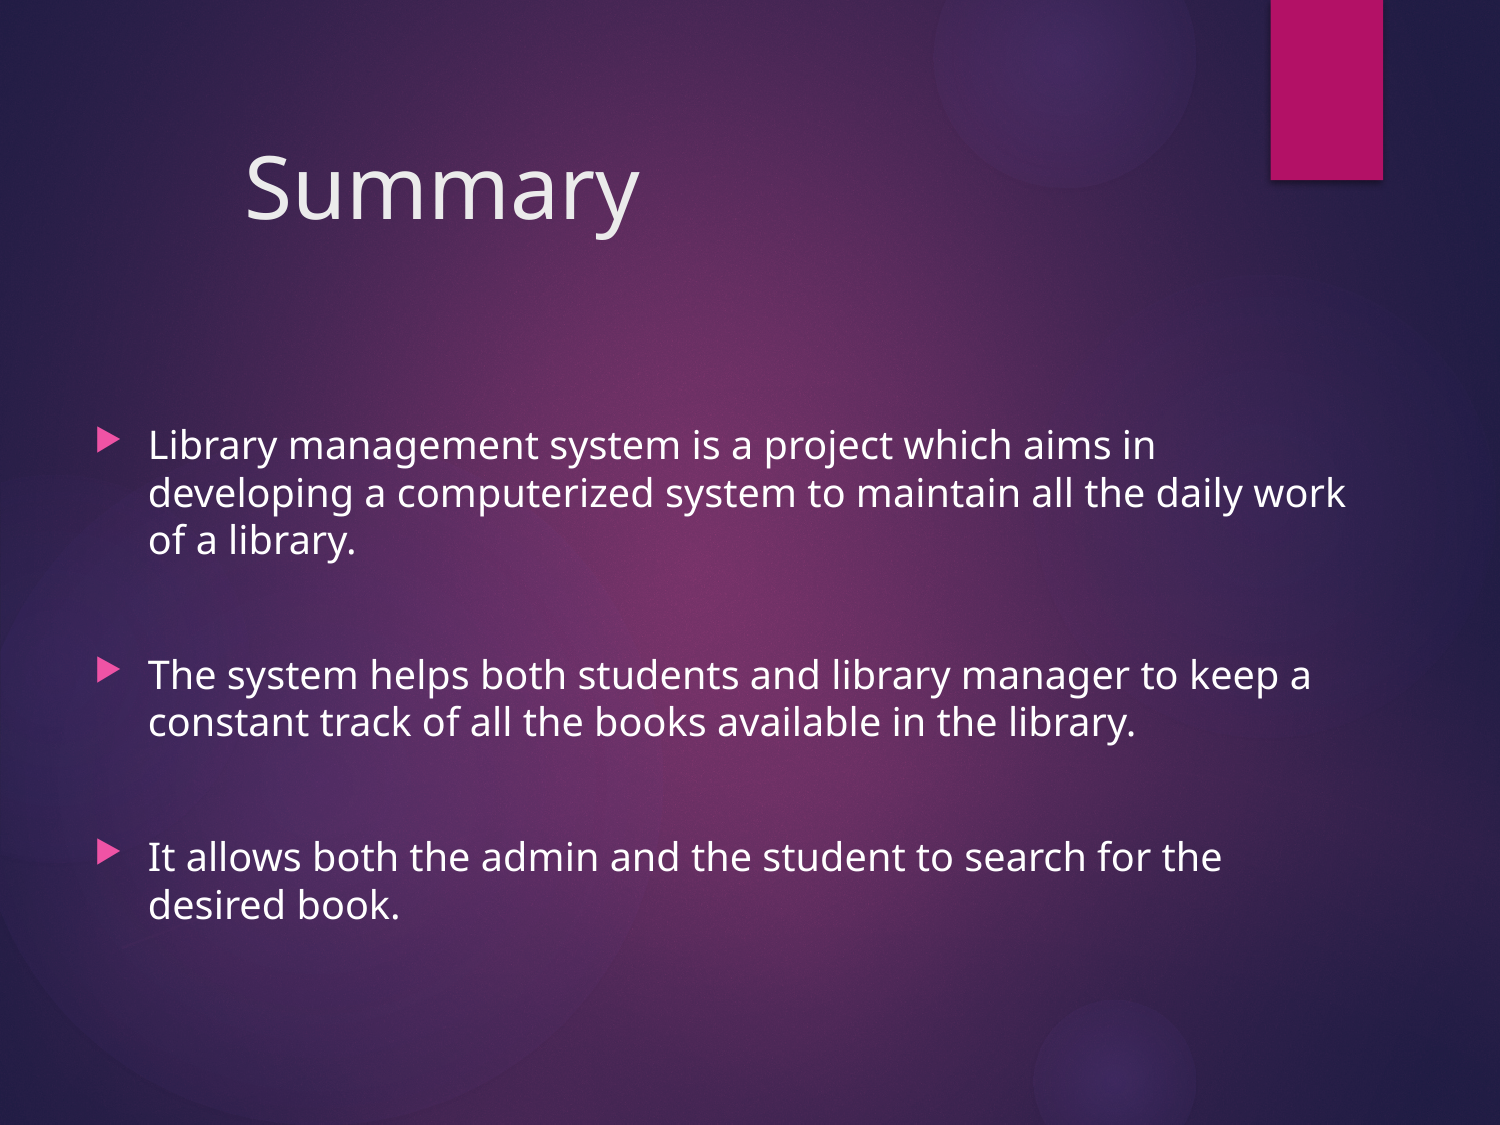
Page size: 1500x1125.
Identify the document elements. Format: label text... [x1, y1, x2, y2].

title Summary [79, 125, 1237, 304]
list Library management system is a project which aims in developing a computerized system to maintain all the daily work of a library. The system helps both students and library manager to keep a constant track of all the books available in the library. It allows both the admin and the student to search for the desired book. [79, 412, 1388, 938]
